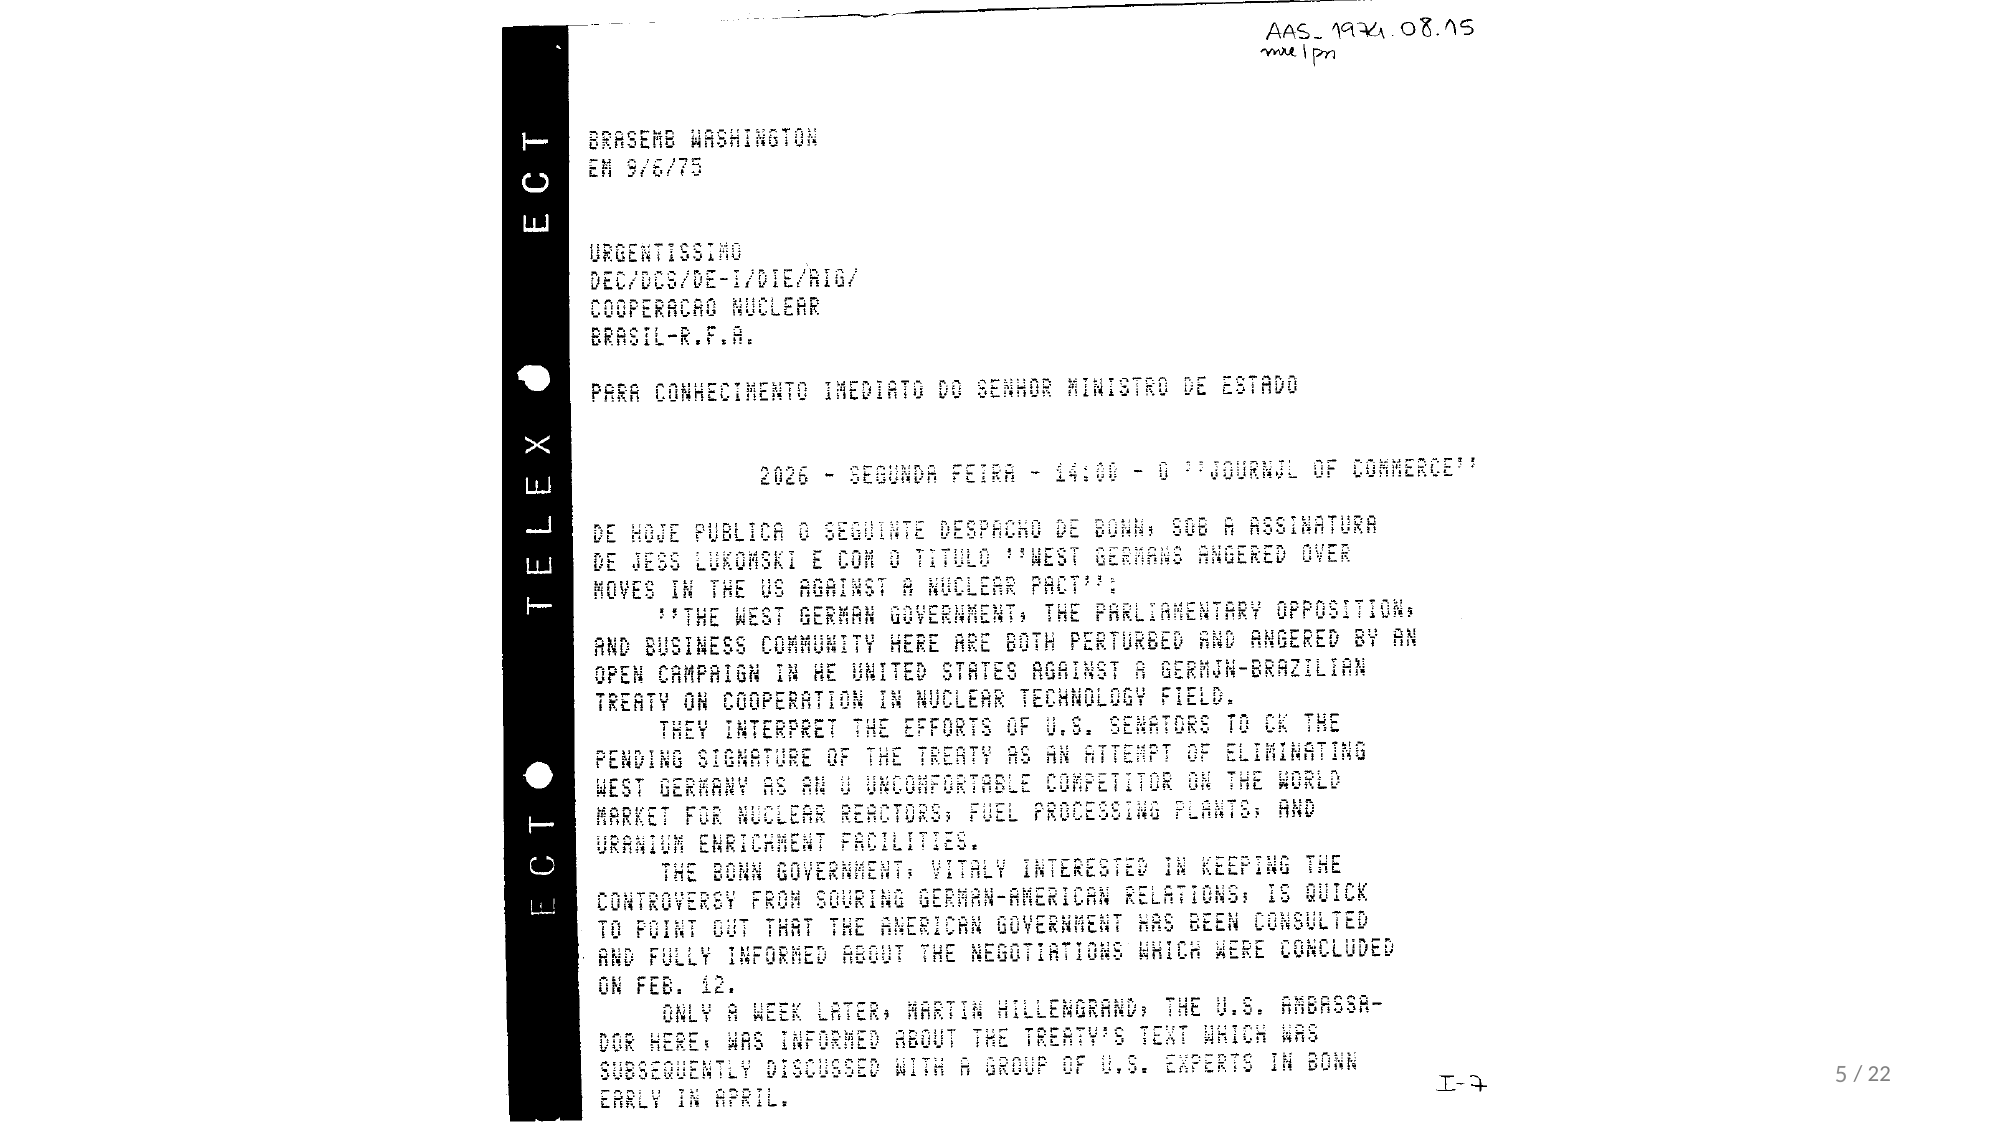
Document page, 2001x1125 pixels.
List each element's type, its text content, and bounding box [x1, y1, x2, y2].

slide_number 5 [1498, 1042, 1863, 1103]
picture [502, 0, 1498, 1125]
